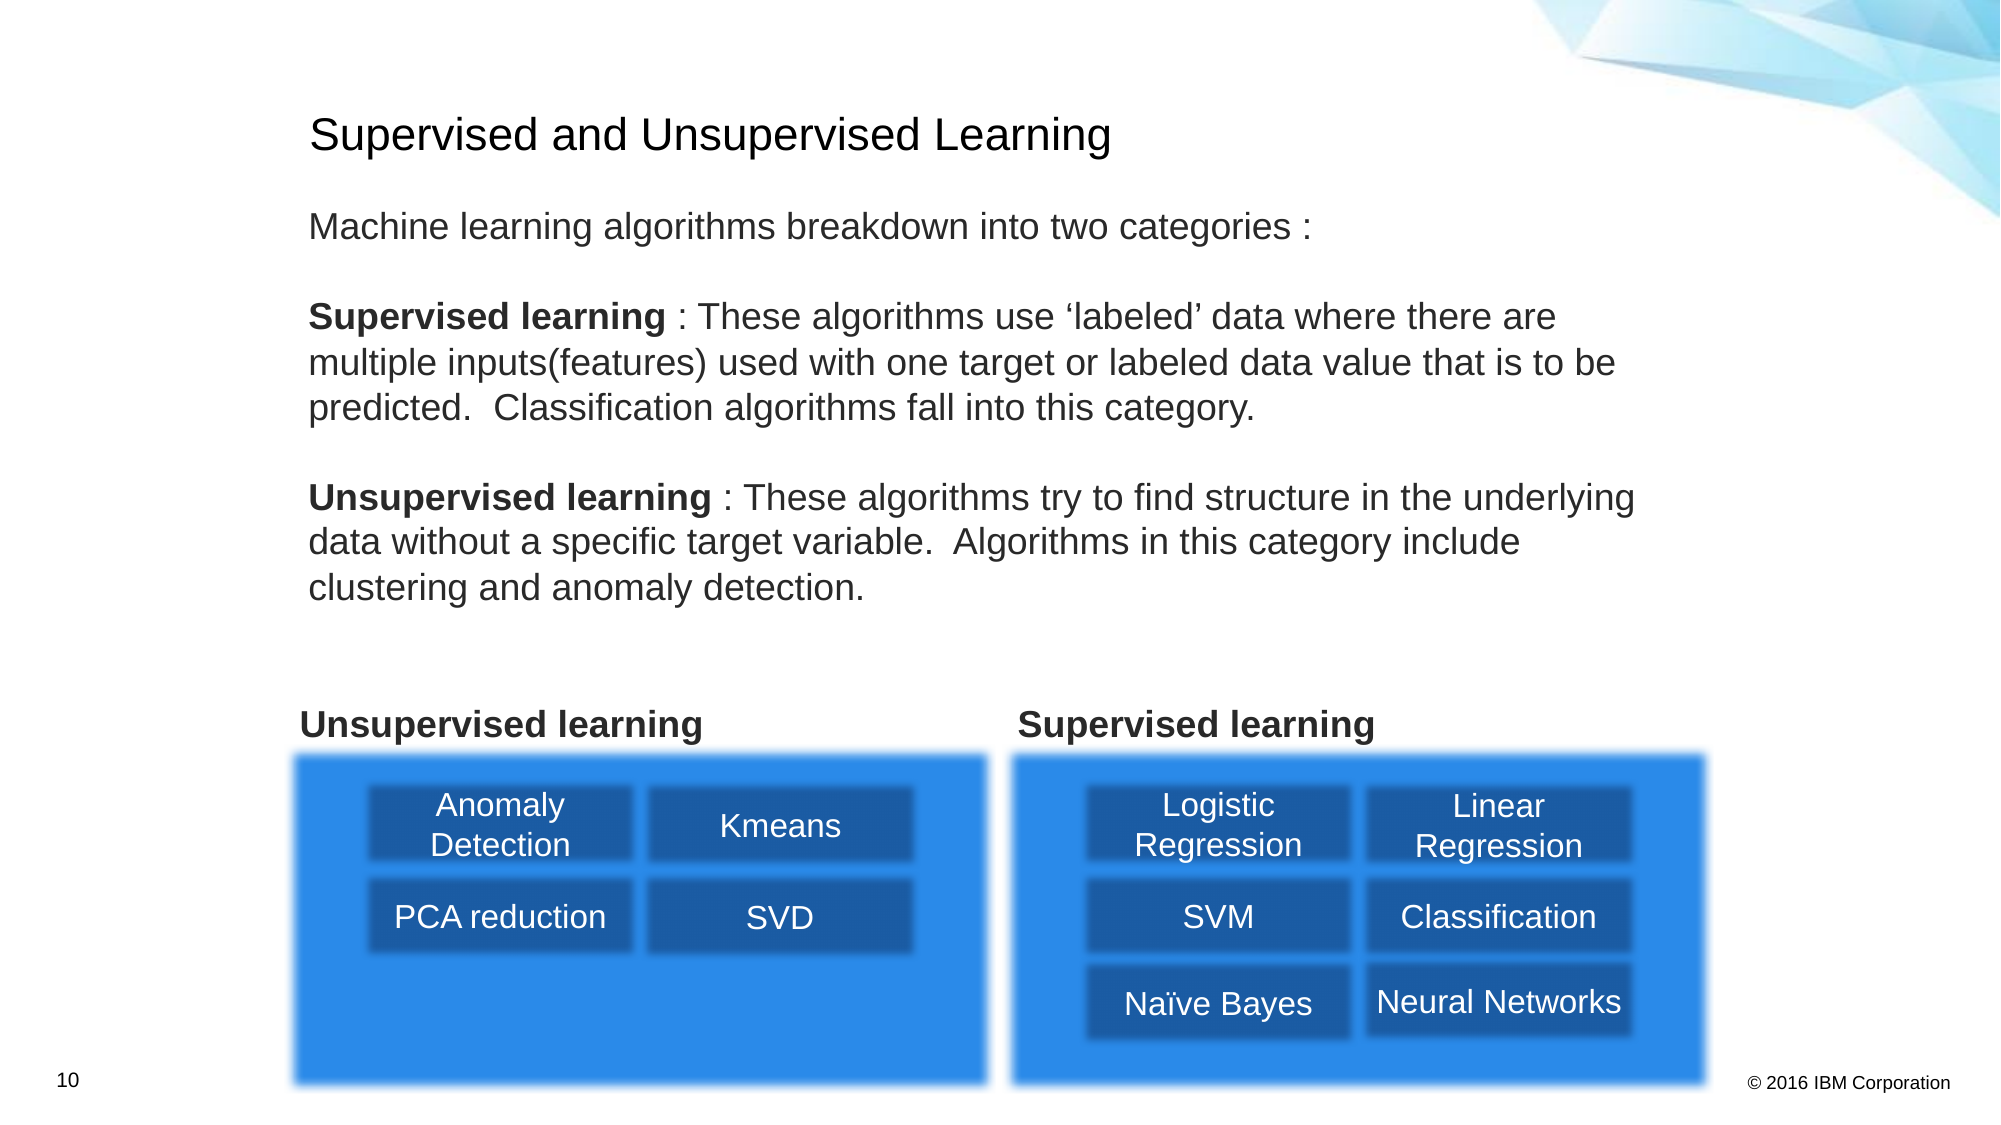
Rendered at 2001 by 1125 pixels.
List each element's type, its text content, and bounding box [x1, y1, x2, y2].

title Supervised and Unsupervised Learning [309, 97, 1712, 196]
text_box Anomaly Detection [363, 873, 638, 959]
picture [0, 0, 2000, 1125]
text_box Kmeans [646, 878, 914, 955]
table_cell Detroit [1364, 876, 1634, 955]
text_box Kmeans [366, 876, 635, 955]
text_box Anomaly Detection [644, 783, 918, 866]
text_box [1021, 762, 1698, 1078]
text_box SVM [1090, 882, 1347, 949]
text_box Machine learning algorithms breakdown into two categories : Supervised learning : These algorithms use ‘labeled’ data where there are multiple inputs(features) used with one target or labeled data value that is to be predicted. Classification algorithms fall into this category. Unsupervised learning : These algorithms try to find structure in the underlying data without a specific target variable. Algorithms in this category include clustering and anomaly detection. [293, 195, 1651, 647]
text_box Anomaly Detection [367, 784, 634, 861]
text_box PCA reduction [372, 882, 629, 950]
text_box Unsupervised learning [284, 647, 1019, 753]
table_header Away Team [1080, 874, 1357, 1046]
text_box [303, 762, 980, 1078]
text_box Anomaly Detection [642, 874, 918, 959]
text_box Logistic Regression [1363, 783, 1635, 866]
text_box SVD [650, 882, 910, 951]
text_box Naïve Bayes [1090, 970, 1347, 1036]
text_box SVD [369, 879, 633, 953]
text_box Logistic Regression [1085, 784, 1352, 861]
text_box Kmeans [650, 788, 913, 861]
text_box Supervised learning [1019, 647, 1737, 753]
text_box Classification [1370, 882, 1629, 950]
table_header Away Team [1362, 875, 1637, 1043]
text_box Linear Regression [1368, 788, 1630, 860]
text_box Neural Networks [1371, 967, 1628, 1033]
